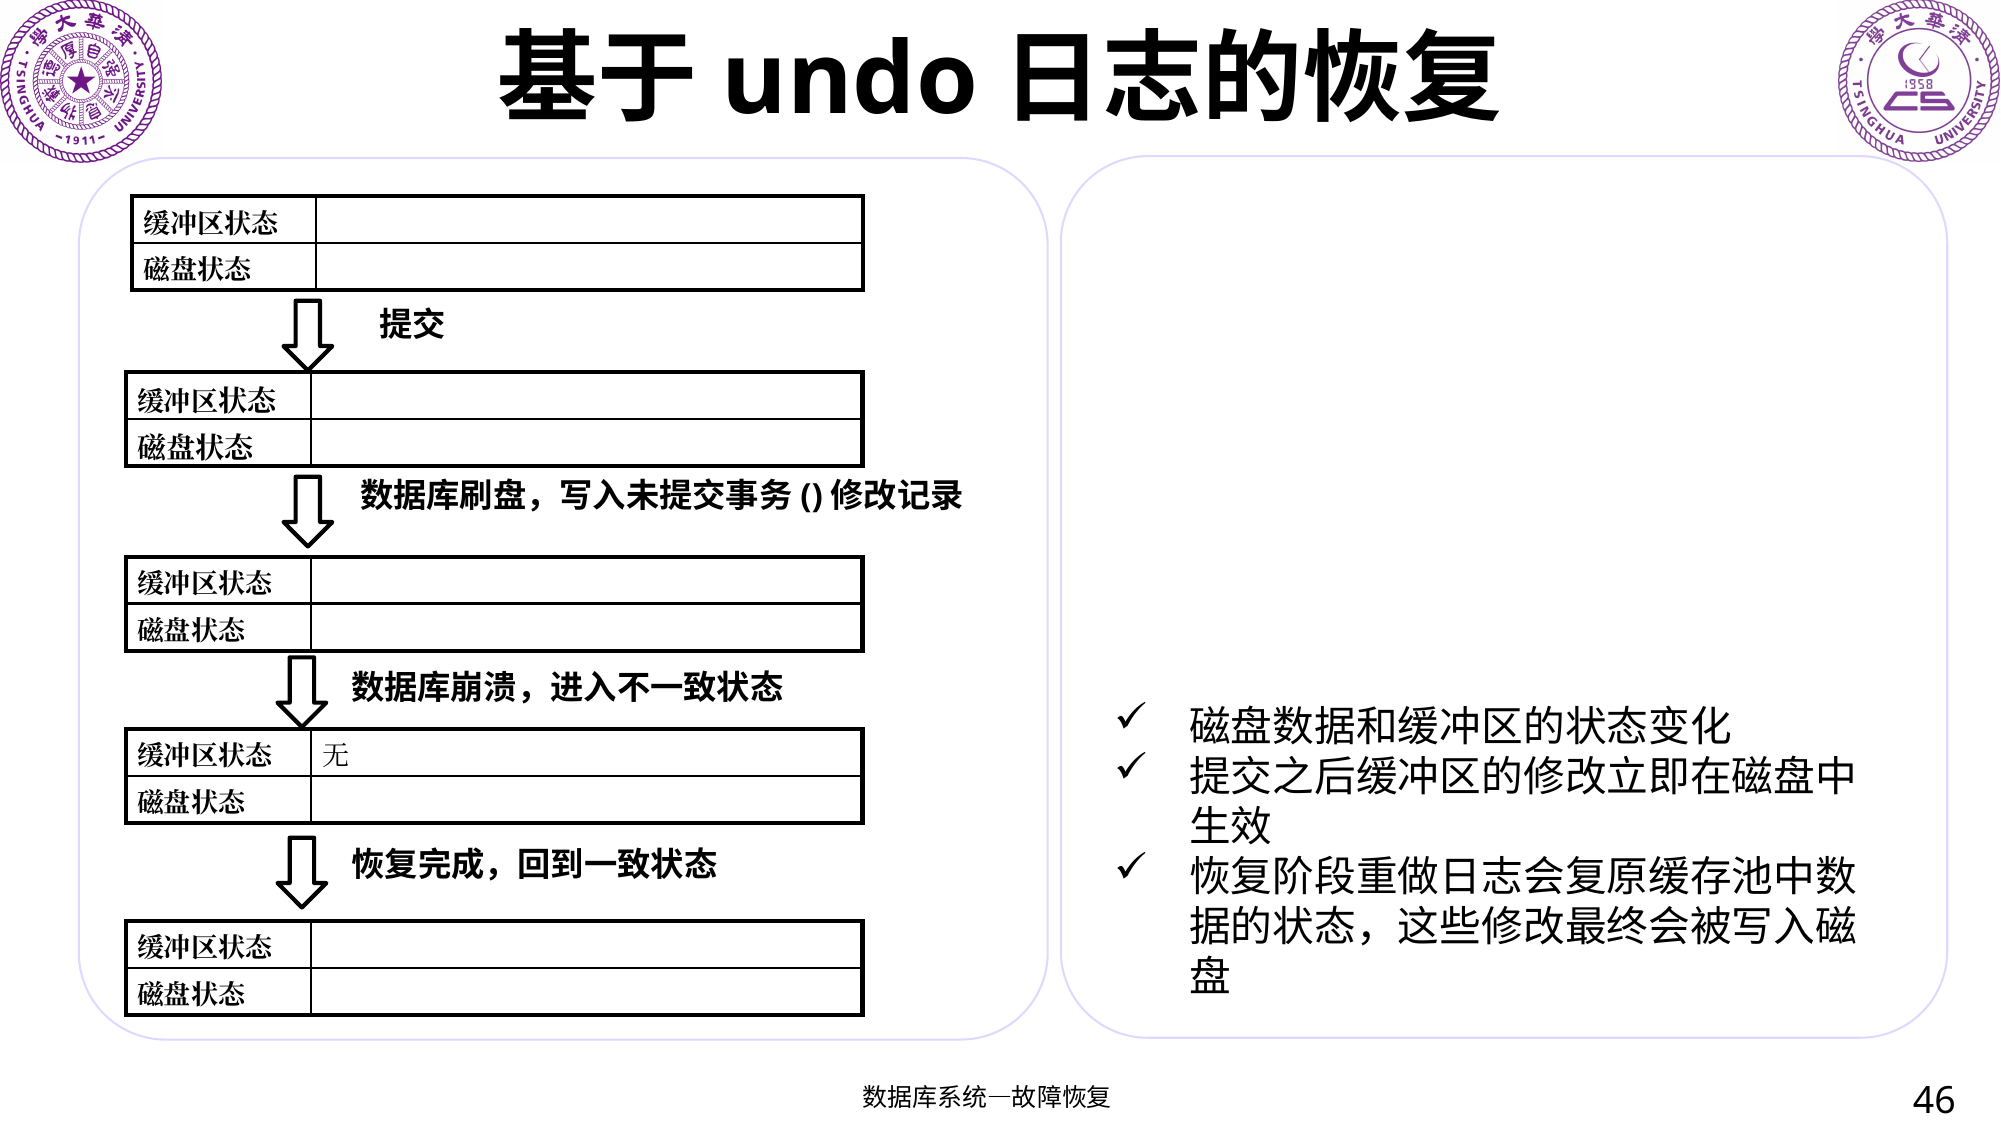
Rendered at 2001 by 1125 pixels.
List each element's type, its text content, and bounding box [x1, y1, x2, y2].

slide_number 46 [1898, 1069, 2000, 1125]
text_box 数据库崩溃，进入不一致状态 [336, 658, 803, 714]
text_box [78, 157, 1048, 1040]
text_box [281, 474, 335, 549]
text_box 恢复完成，回到一致状态 [336, 836, 763, 891]
footer 数据库系统—故障恢复 [670, 1073, 1304, 1125]
text_box [275, 655, 329, 730]
title 基于undo日志的恢复 [172, 17, 1828, 130]
text_box 磁盘数据和缓冲区的状态变化 提交之后缓冲区的修改立即在磁盘中生效 恢复阶段重做日志会复原缓存池中数据的状态，这些修改最终会被写入磁盘 [1099, 692, 1909, 1008]
text_box [281, 298, 335, 370]
picture [1838, 0, 2000, 162]
text_box [1060, 156, 1948, 1038]
text_box [275, 835, 329, 910]
picture [0, 0, 162, 163]
